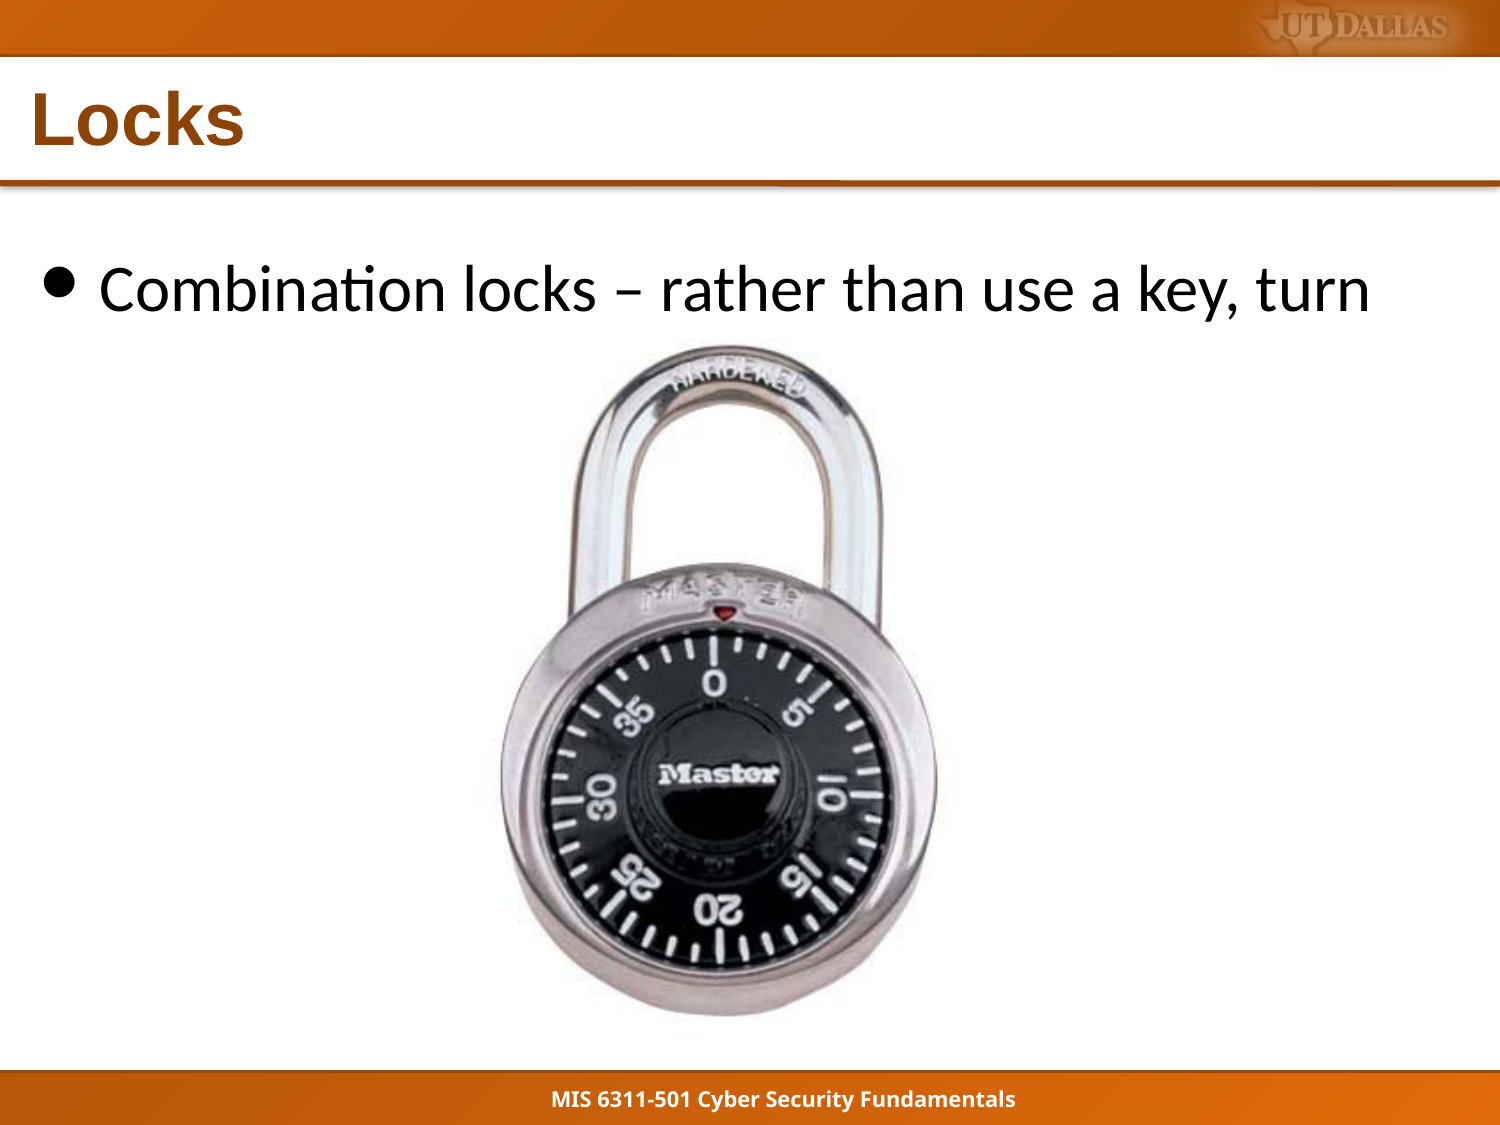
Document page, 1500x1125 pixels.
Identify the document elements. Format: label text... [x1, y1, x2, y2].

title Locks [0, 64, 1500, 178]
list Combination locks – rather than use a key, turn [24, 237, 1476, 1088]
picture [1218, 0, 1500, 64]
picture [362, 324, 1076, 1038]
